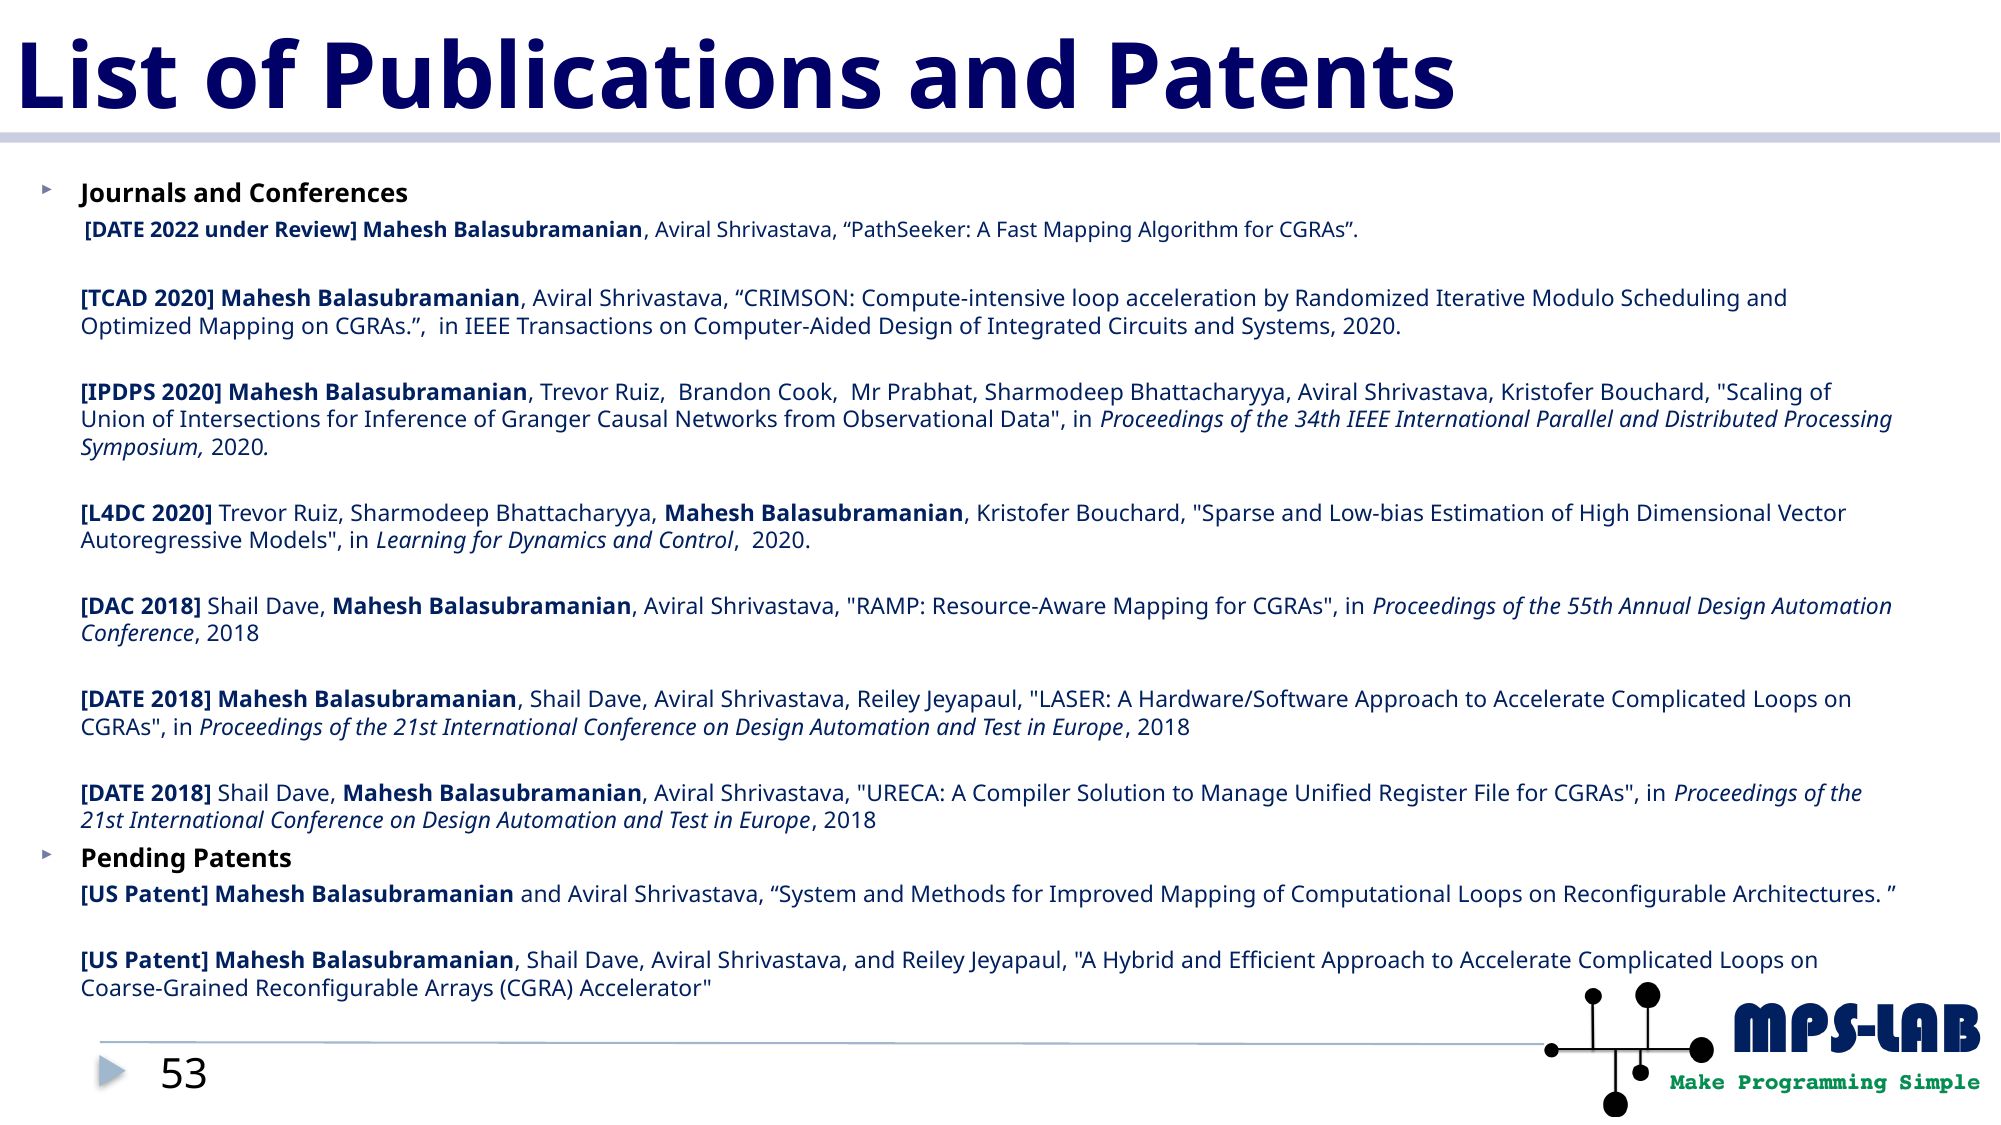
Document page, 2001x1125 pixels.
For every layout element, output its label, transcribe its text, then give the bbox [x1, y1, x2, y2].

title List of Publications and Patents [0, 0, 2000, 134]
picture [1544, 965, 2001, 1117]
slide_number 52 [145, 1040, 353, 1100]
list Journals and Conferences [DATE 2022 under Review] Mahesh Balasubramanian, Aviral Shrivastava, “PathSeeker: A Fast Mapping Algorithm for CGRAs”. [TCAD 2020] Mahesh Balasubramanian, Aviral Shrivastava, “CRIMSON: Compute-intensive loop acceleration by Randomized Iterative Modulo Scheduling and Optimized Mapping on CGRAs.”, in IEEE Transactions on Computer-Aided Design of Integrated Circuits and Systems, 2020. [IPDPS 2020] Mahesh Balasubramanian, Trevor Ruiz, Brandon Cook, Mr Prabhat, Sharmodeep Bhattacharyya, Aviral Shrivastava, Kristofer Bouchard, "Scaling of Union of Intersections for Inference of Granger Causal Networks from Observational Data", in Proceedings of the 34th IEEE International Parallel and Distributed Processing Symposium, 2020. [L4DC 2020] Trevor Ruiz, Sharmodeep Bhattacharyya, Mahesh Balasubramanian, Kristofer Bouchard, "Sparse and Low-bias Estimation of High Dimensional Vector Autoregressive Models", in Learning for Dynamics and Control, 2020. [DAC 2018] Shail Dave, Mahesh Balasubramanian, Aviral Shrivastava, "RAMP: Resource-Aware Mapping for CGRAs", in Proceedings of the 55th Annual Design Automation Conference, 2018 [DATE 2018] Mahesh Balasubramanian, Shail Dave, Aviral Shrivastava, Reiley Jeyapaul, "LASER: A Hardware/Software Approach to Accelerate Complicated Loops on CGRAs", in Proceedings of the 21st International Conference on Design Automation and Test in Europe, 2018 [DATE 2018] Shail Dave, Mahesh Balasubramanian, Aviral Shrivastava, "URECA: A Compiler Solution to Manage Unified Register File for CGRAs", in Proceedings of the 21st International Conference on Design Automation and Test in Europe, 2018 Pending Patents [US Patent] Mahesh Balasubramanian and Aviral Shrivastava, “System and Methods for Improved Mapping of Computational Loops on Reconfigurable Architectures. ” [US Patent] Mahesh Balasubramanian, Shail Dave, Aviral Shrivastava, and Reiley Jeyapaul, "A Hybrid and Efficient Approach to Accelerate Complicated Loops on Coarse-Grained Reconfigurable Arrays (CGRA) Accelerator" [25, 169, 1914, 1040]
